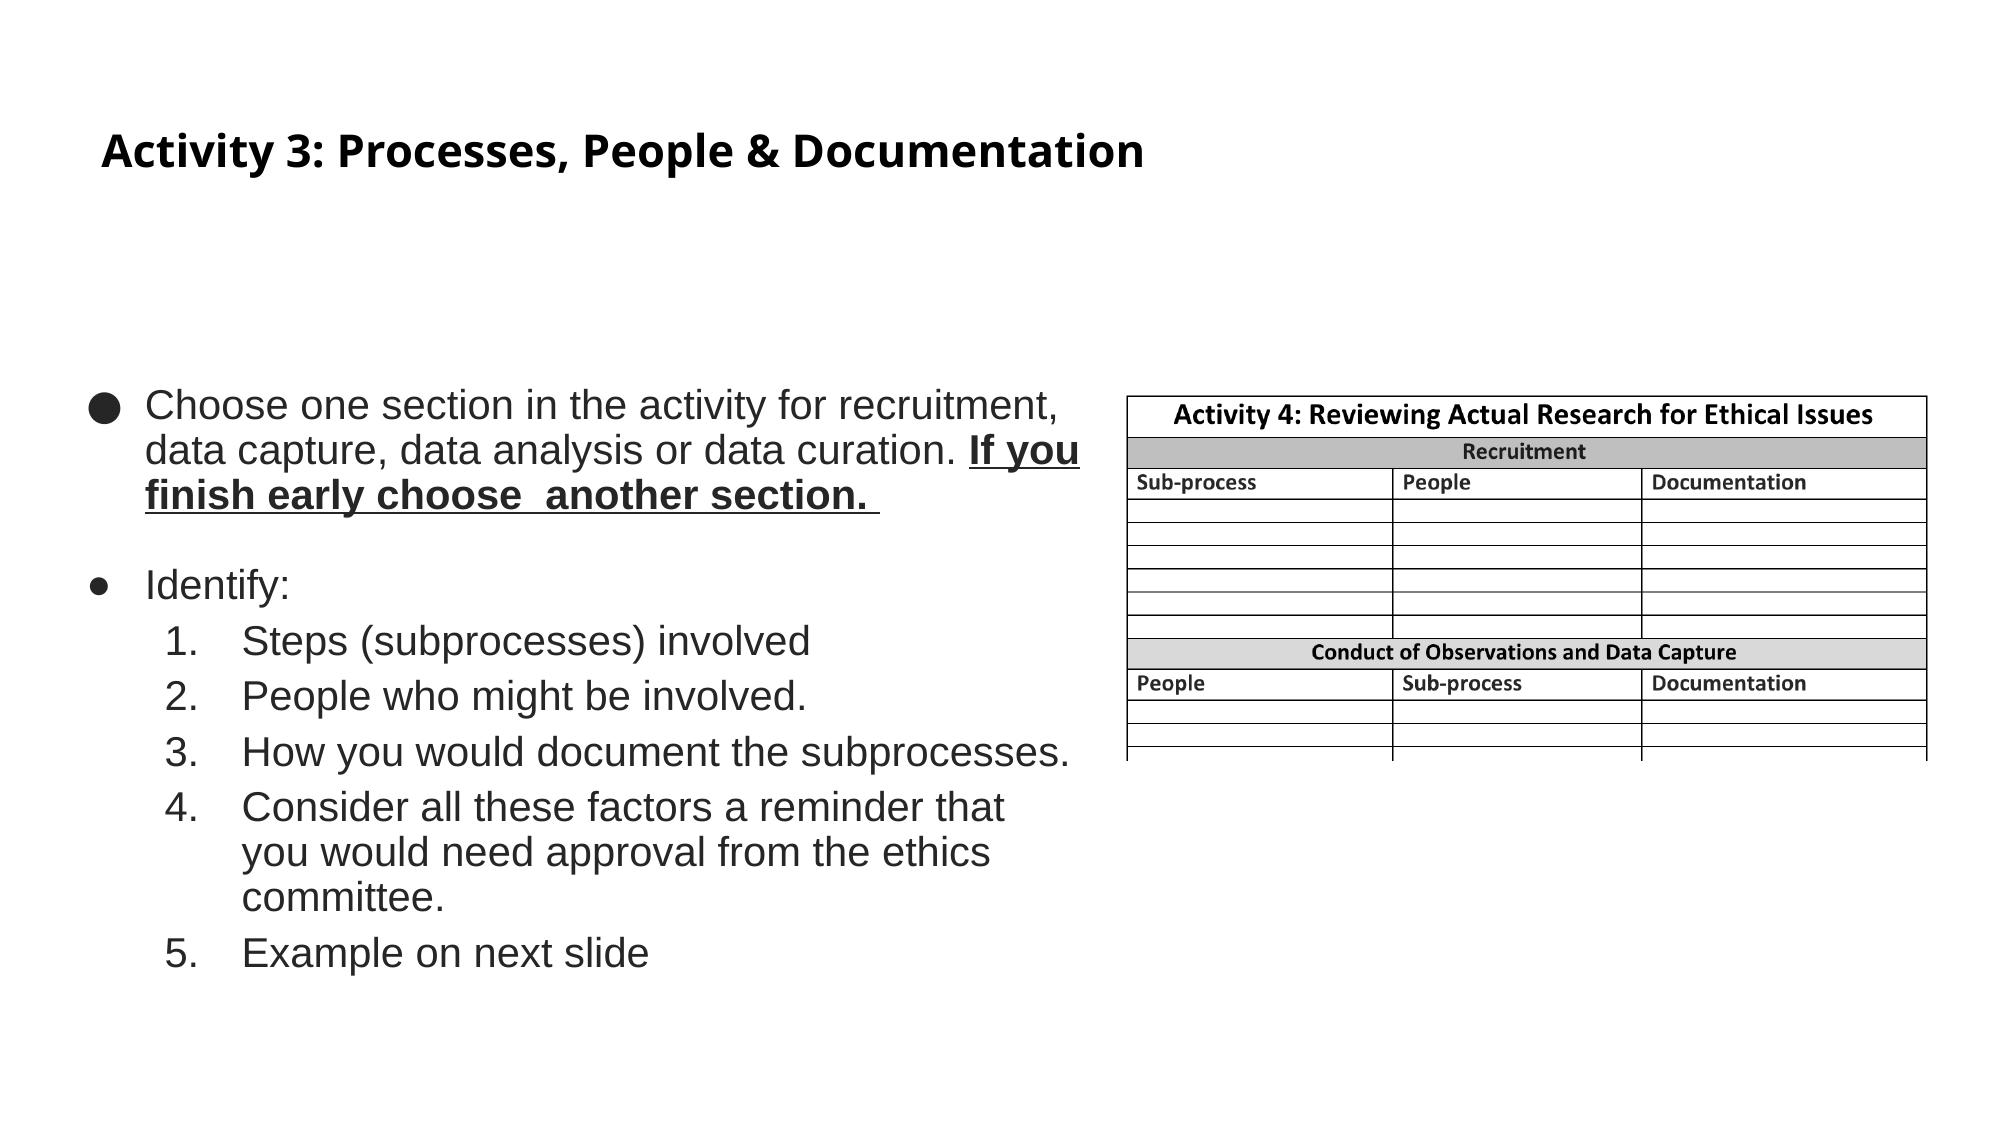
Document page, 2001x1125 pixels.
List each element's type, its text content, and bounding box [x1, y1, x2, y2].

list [1111, 385, 1940, 761]
text_box Choose one section in the activity for recruitment, data capture, data analysis or data curation. If you finish early choose another section. Identify: Steps (subprocesses) involved People who might be involved. How you would document the subprocesses. Consider all these factors a reminder that you would need approval from the ethics committee. Example on next slide [54, 330, 1096, 1070]
title Activity 3: Processes, People & Documentation [86, 121, 1971, 240]
